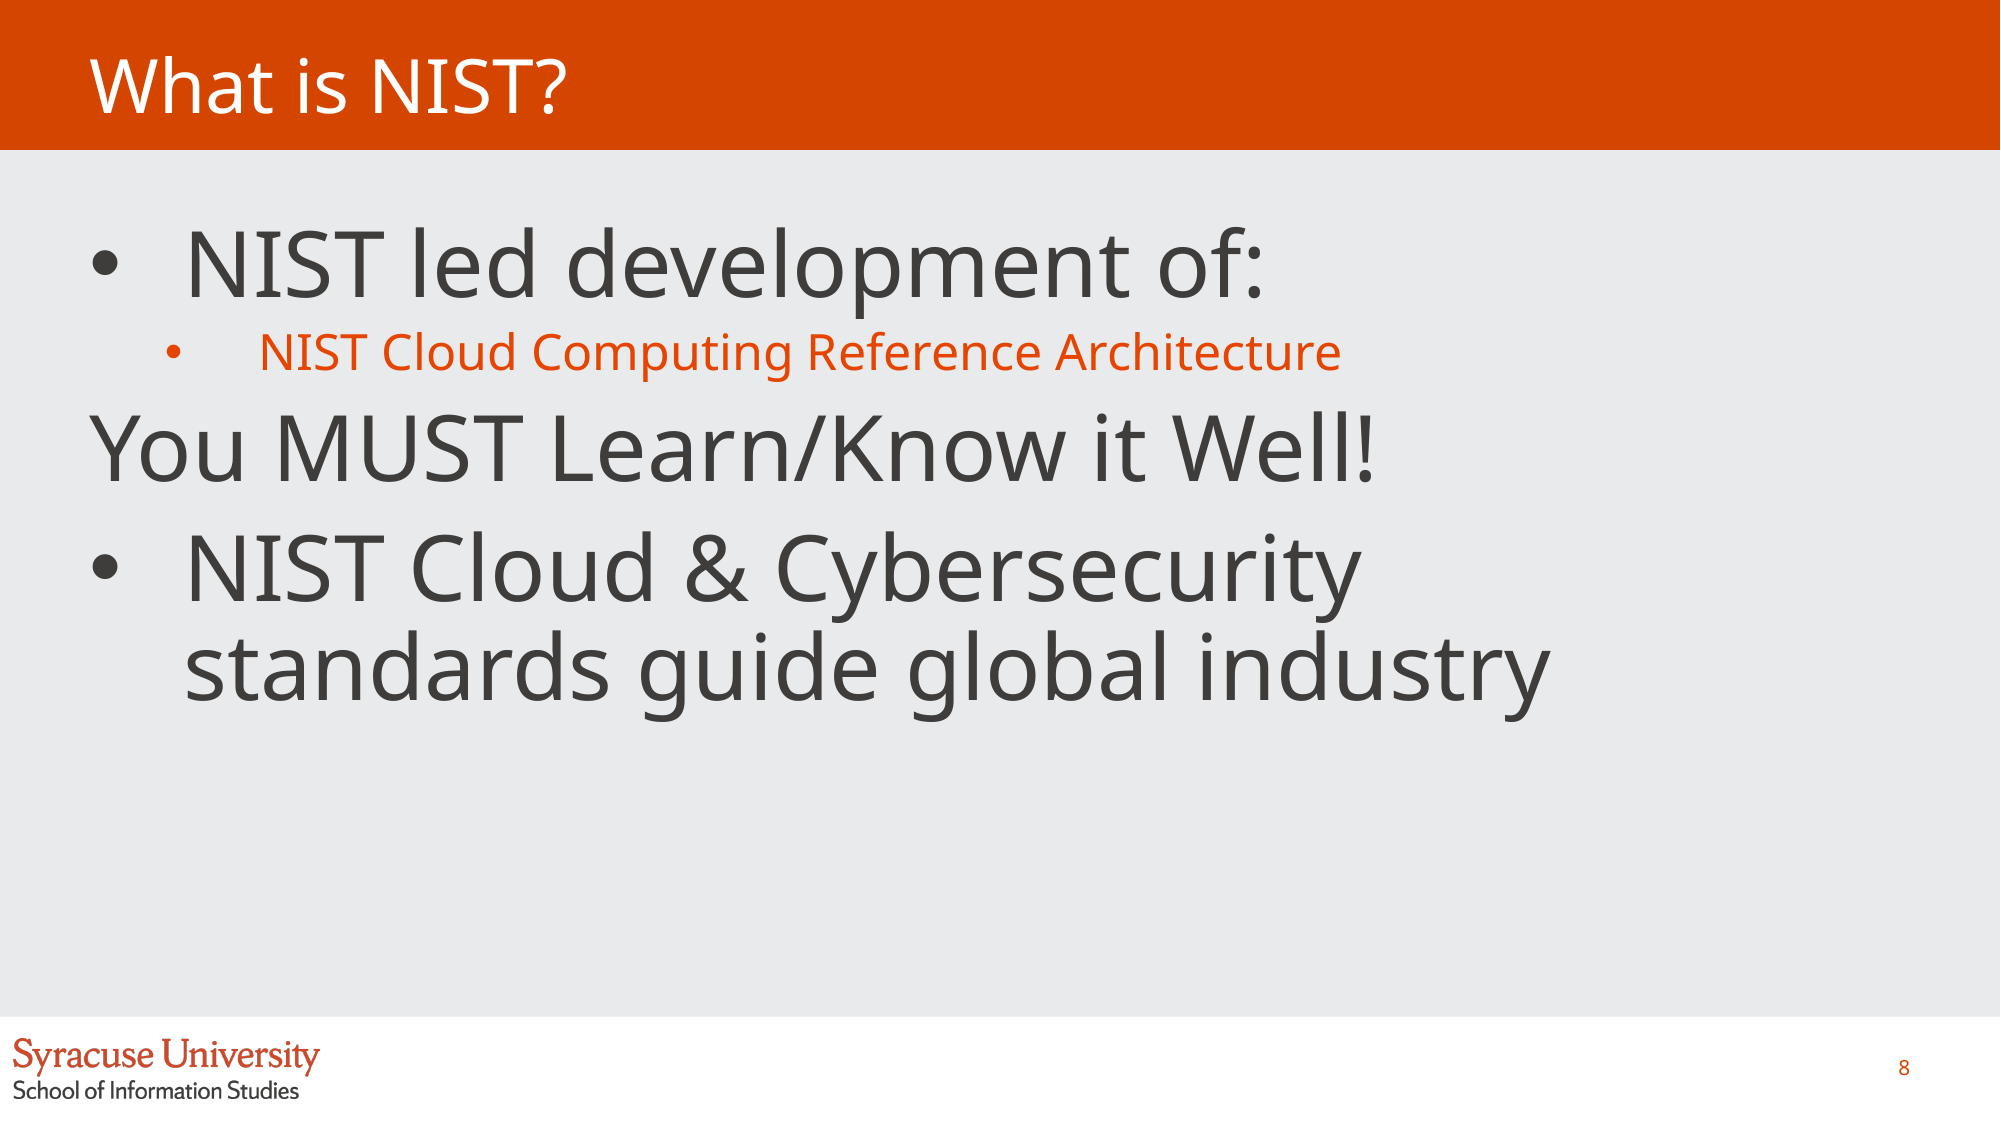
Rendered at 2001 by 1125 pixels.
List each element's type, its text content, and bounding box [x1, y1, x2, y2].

title What is NIST? [75, 41, 1925, 146]
slide_number 8 [1787, 1038, 1925, 1099]
picture [13, 1038, 320, 1099]
list NIST led development of: NIST Cloud Computing Reference Architecture You MUST Learn/Know it Well! NIST Cloud & Cybersecurity standards guide global industry [75, 210, 1788, 965]
